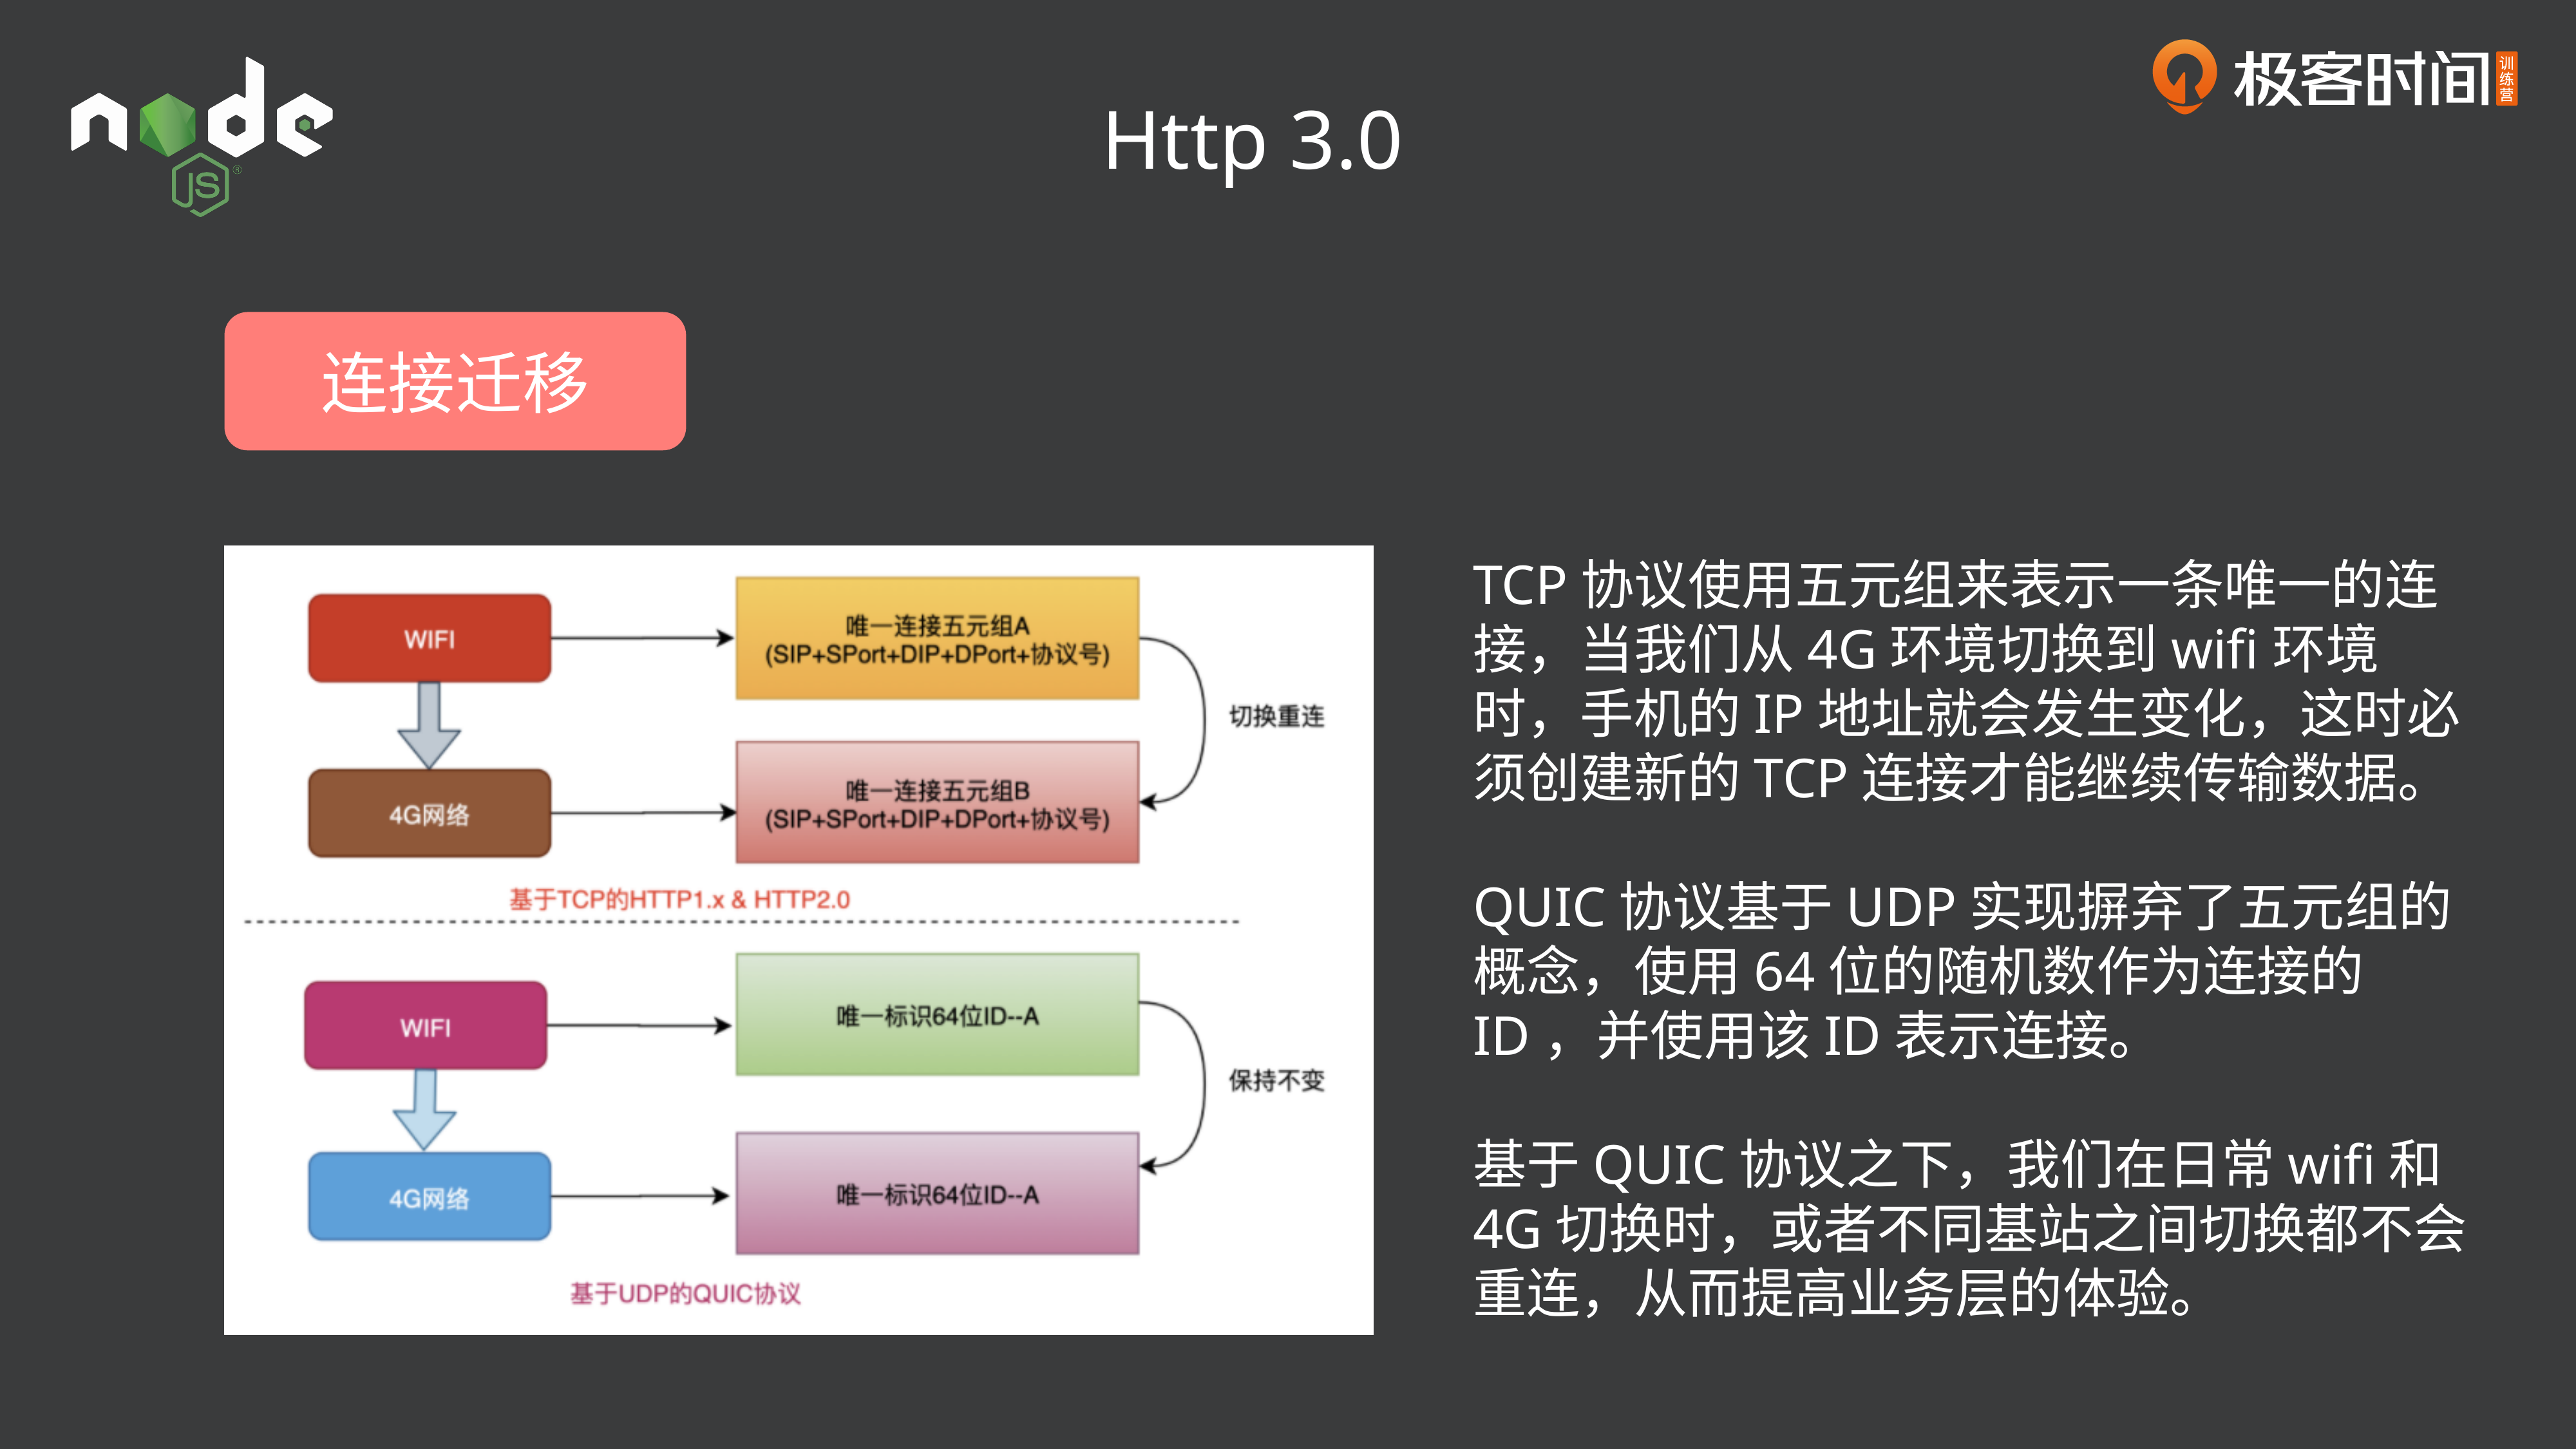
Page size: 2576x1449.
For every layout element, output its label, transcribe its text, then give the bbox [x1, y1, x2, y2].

text_box TCP协议使用五元组来表示一条唯一的连接，当我们从4G环境切换到wifi环境时，手机的IP地址就会发生变化，这时必须创建新的TCP连接才能继续传输数据。 QUIC协议基于UDP实现摒弃了五元组的概念，使用64位的随机数作为连接的ID，并使用该ID表示连接。 基于QUIC协议之下，我们在日常wifi和4G切换时，或者不同基站之间切换都不会重连，从而提高业务层的体验。 [1463, 545, 2494, 1329]
text_box 连接迁移 [224, 312, 687, 451]
text_box Http 3.0 [780, 88, 1725, 185]
picture [224, 545, 1374, 1335]
picture [71, 57, 333, 218]
picture [2102, 10, 2576, 147]
